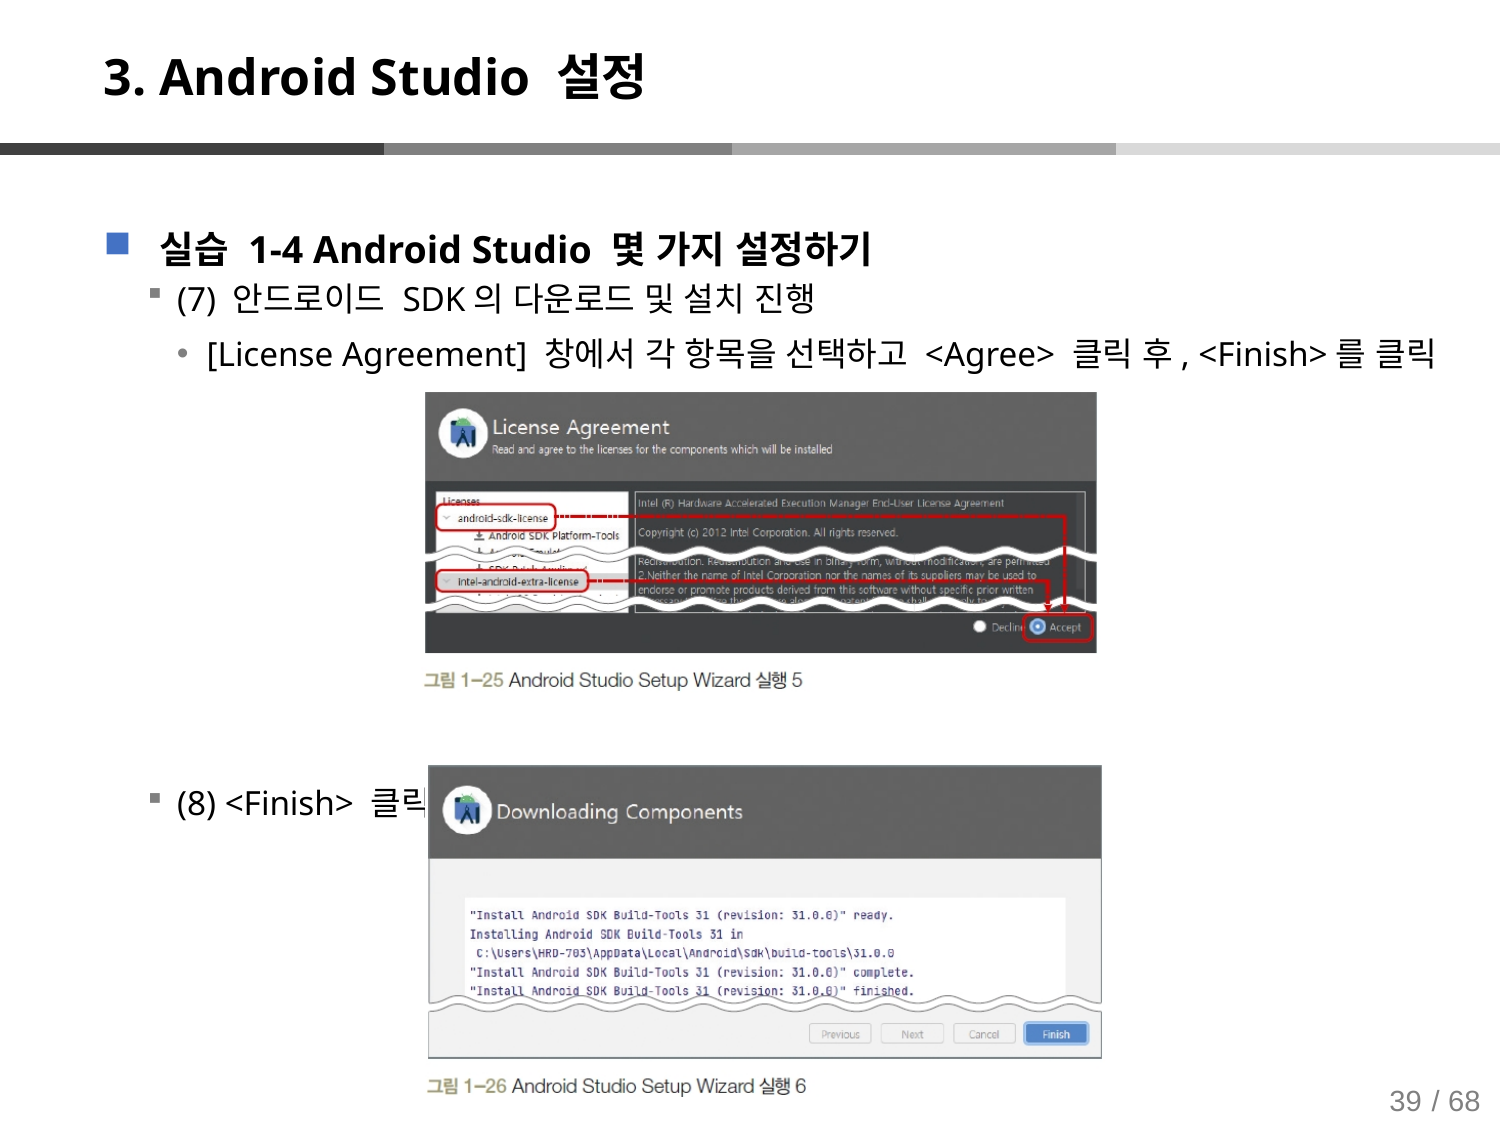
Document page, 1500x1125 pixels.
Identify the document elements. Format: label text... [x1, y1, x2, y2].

title 3. Android Studio 설정 [88, 30, 1211, 121]
picture [421, 389, 1101, 693]
picture [424, 760, 1106, 1097]
list 실습 1-4 Android Studio 몇 가지 설정하기 (7) 안드로이드 SDK의 다운로드 및 설치 진행 [License Agreement] 창에서 각 항목을 선택하고 <Agree> 클릭 후, <Finish>를 클릭 (8) <Finish> 클릭해서 종료 [88, 196, 1485, 1083]
